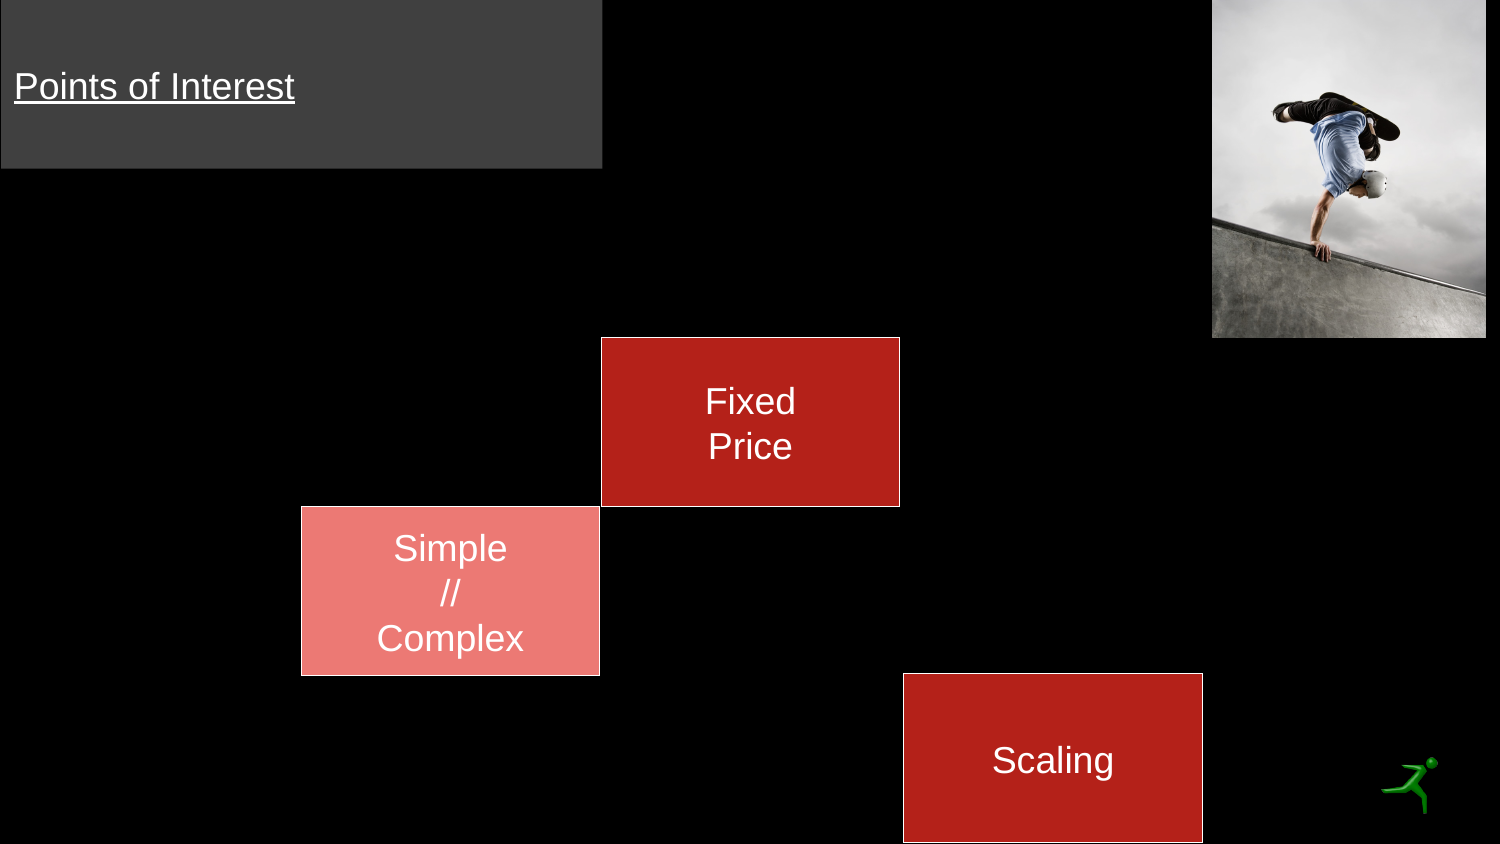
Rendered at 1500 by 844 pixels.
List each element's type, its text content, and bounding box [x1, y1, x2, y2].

text_box Simple // Complex [301, 506, 600, 676]
text_box Scaling [903, 673, 1203, 843]
title Points of Interest [1, 0, 603, 169]
picture [1366, 742, 1452, 829]
text_box Fixed Price [601, 337, 900, 507]
picture [1212, 0, 1487, 338]
